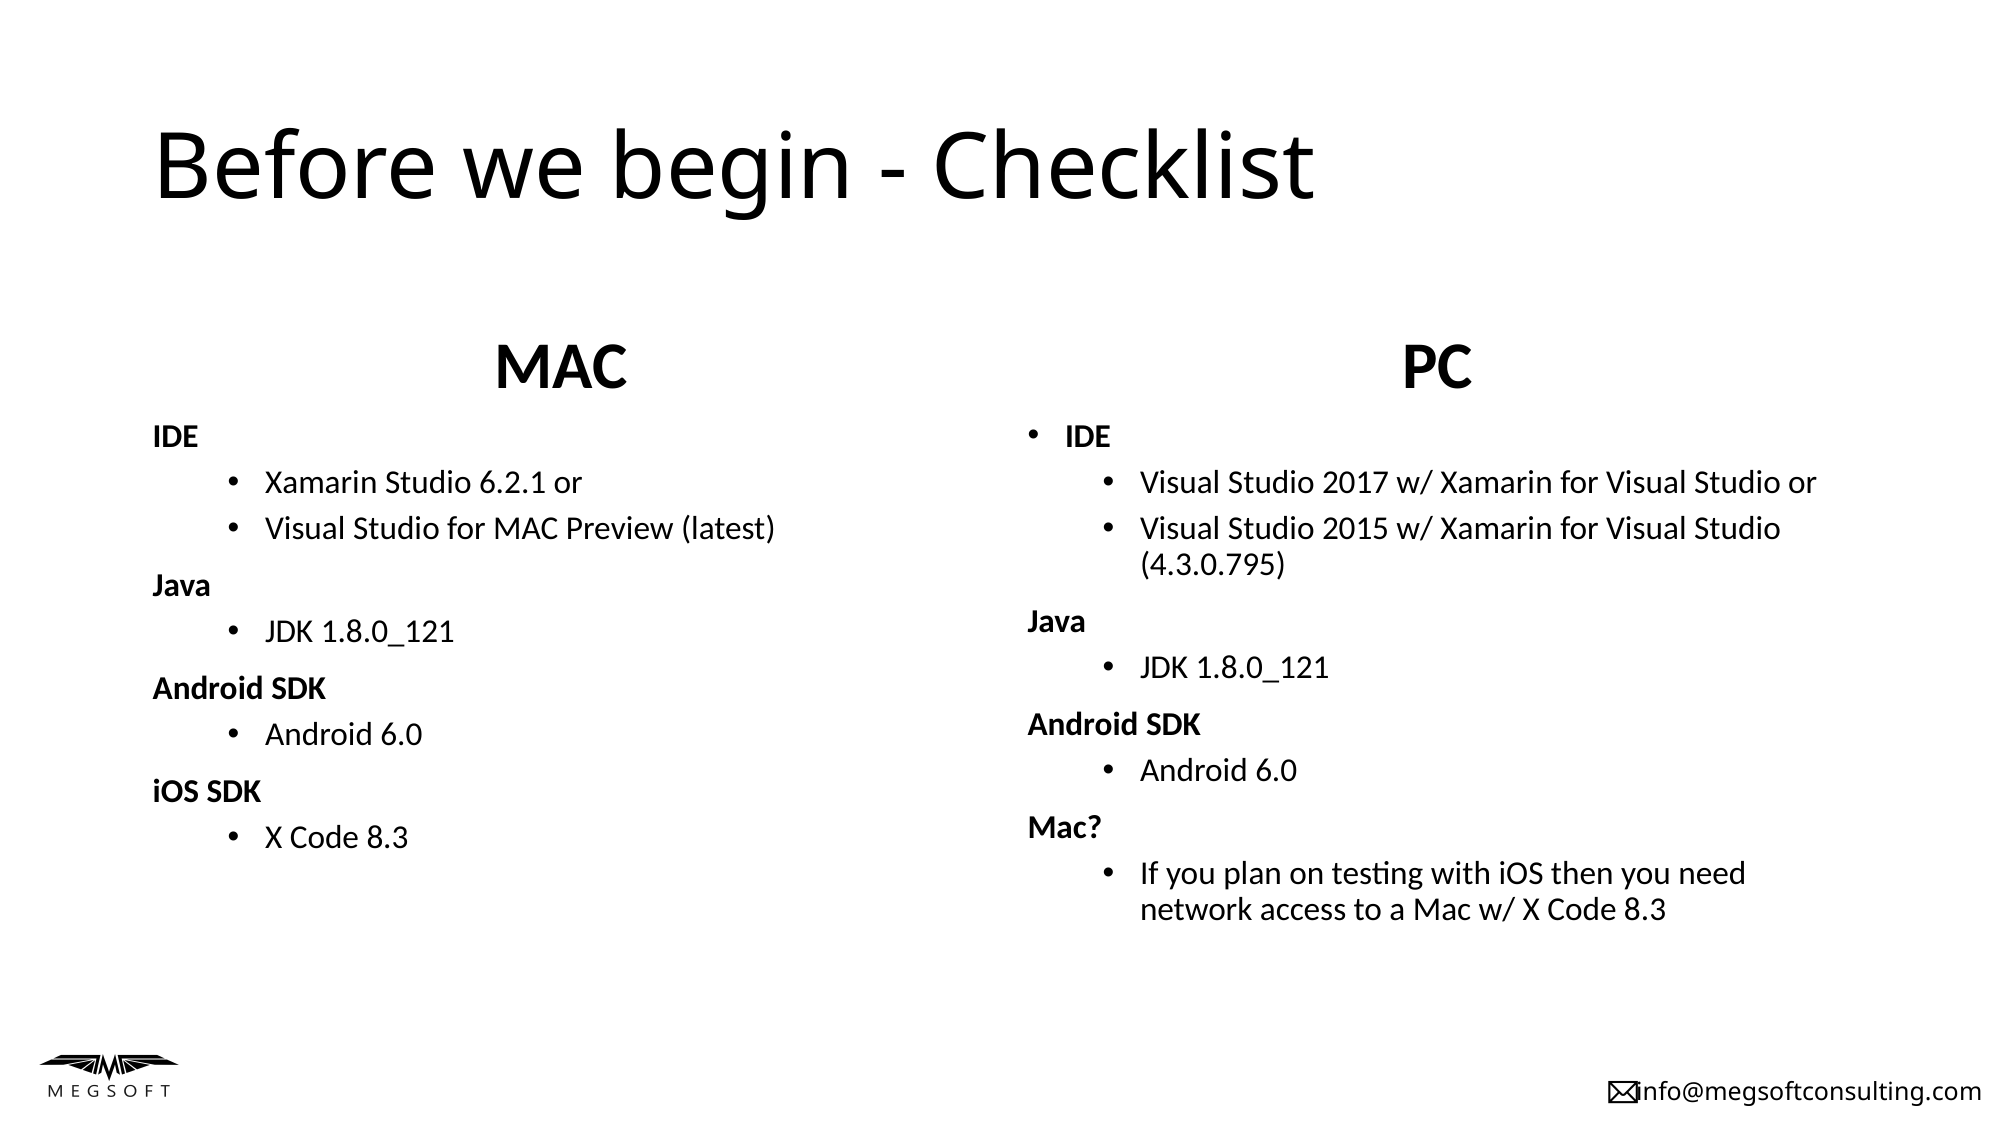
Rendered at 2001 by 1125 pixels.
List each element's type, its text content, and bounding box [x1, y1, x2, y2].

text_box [39, 1054, 1988, 1114]
title Before we begin - Checklist [137, 59, 1863, 278]
list IDE Visual Studio 2017 w/ Xamarin for Visual Studio or Visual Studio 2015 w/ Xamarin for Visual Studio (4.3.0.795) Java JDK 1.8.0_121 Android SDK Android 6.0 Mac? If you plan on testing with iOS then you need network access to a Mac w/ X Code 8.3 [1012, 410, 1863, 1016]
list MAC [137, 275, 984, 410]
list PC [1012, 275, 1863, 410]
list IDE Xamarin Studio 6.2.1 or Visual Studio for MAC Preview (latest) Java JDK 1.8.0_121 Android SDK Android 6.0 iOS SDK X Code 8.3 [137, 410, 984, 1016]
